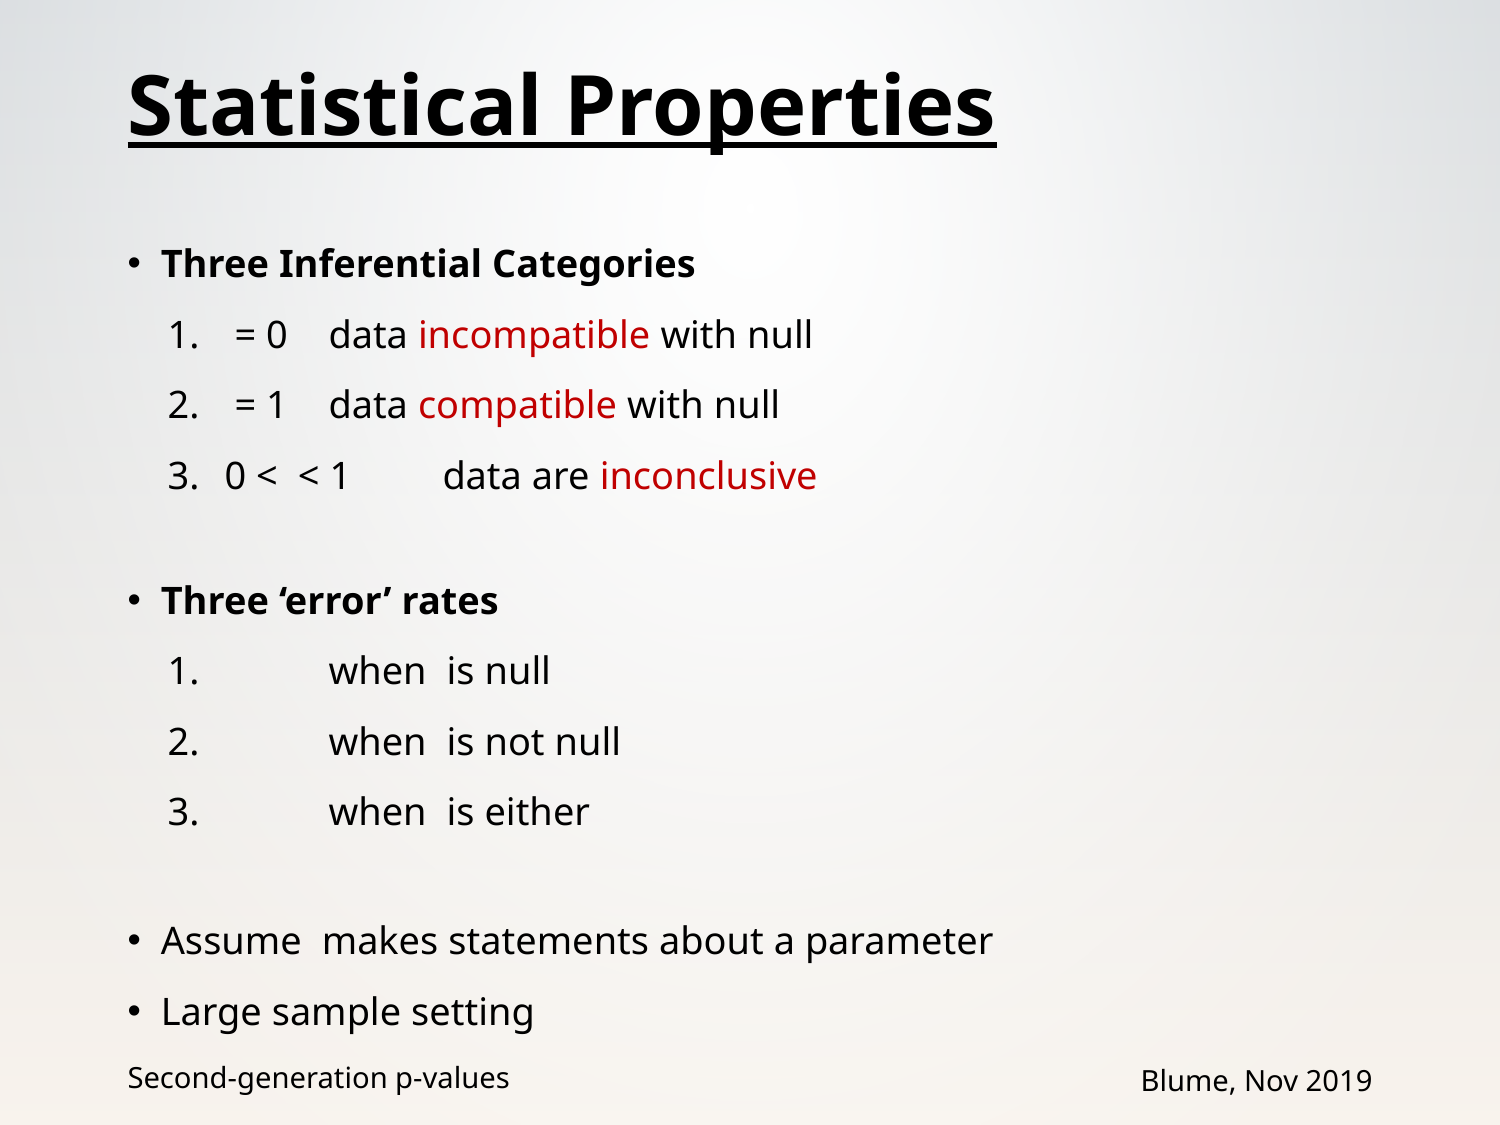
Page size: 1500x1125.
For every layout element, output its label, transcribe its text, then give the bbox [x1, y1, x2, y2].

picture [0, 0, 1500, 1125]
title Statistical Properties [112, 37, 1388, 180]
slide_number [1004, 1049, 1388, 1110]
footer Second-generation p-values [112, 1049, 915, 1110]
